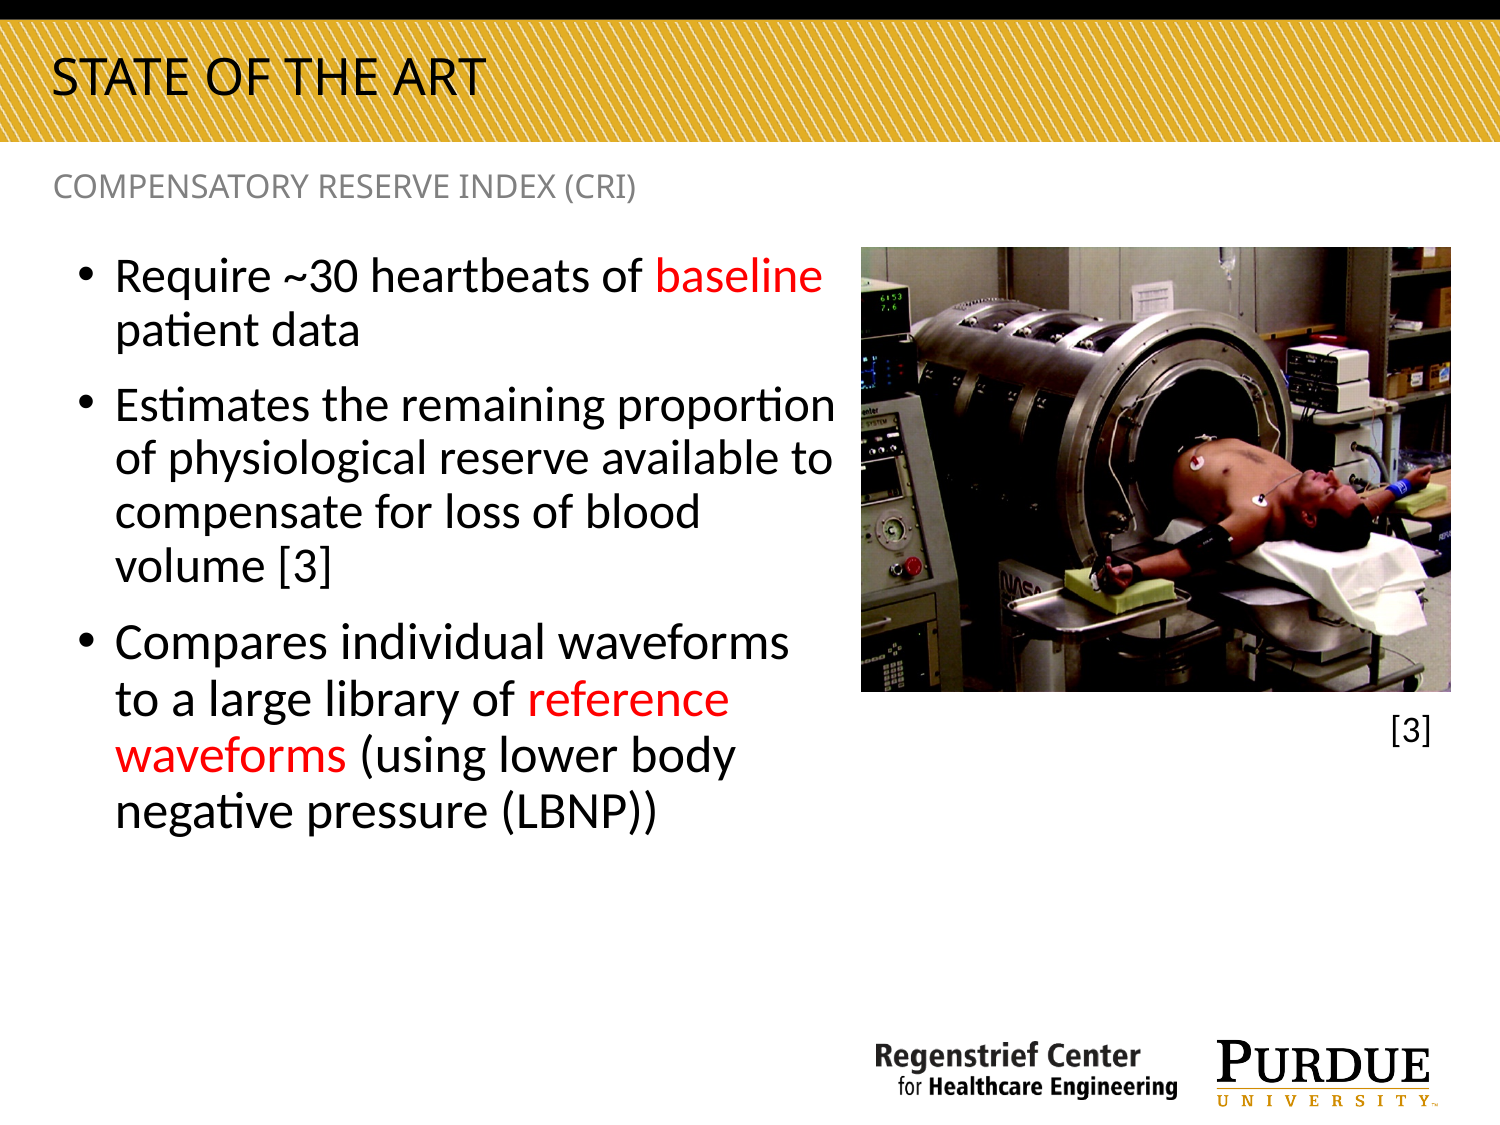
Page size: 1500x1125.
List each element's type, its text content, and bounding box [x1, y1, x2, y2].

text_box [3] [1375, 697, 1448, 758]
list State of the art [35, 43, 1380, 156]
list Compensatory reserve index (cri) [37, 162, 1375, 242]
picture [861, 247, 1452, 692]
picture [876, 1041, 1177, 1100]
list Require ~30 heartbeats of baseline patient data Estimates the remaining proportion of physiological reserve available to compensate for loss of blood volume [3] Compares individual waveforms to a large library of reference waveforms (using lower body negative pressure (LBNP)) [62, 242, 853, 1016]
